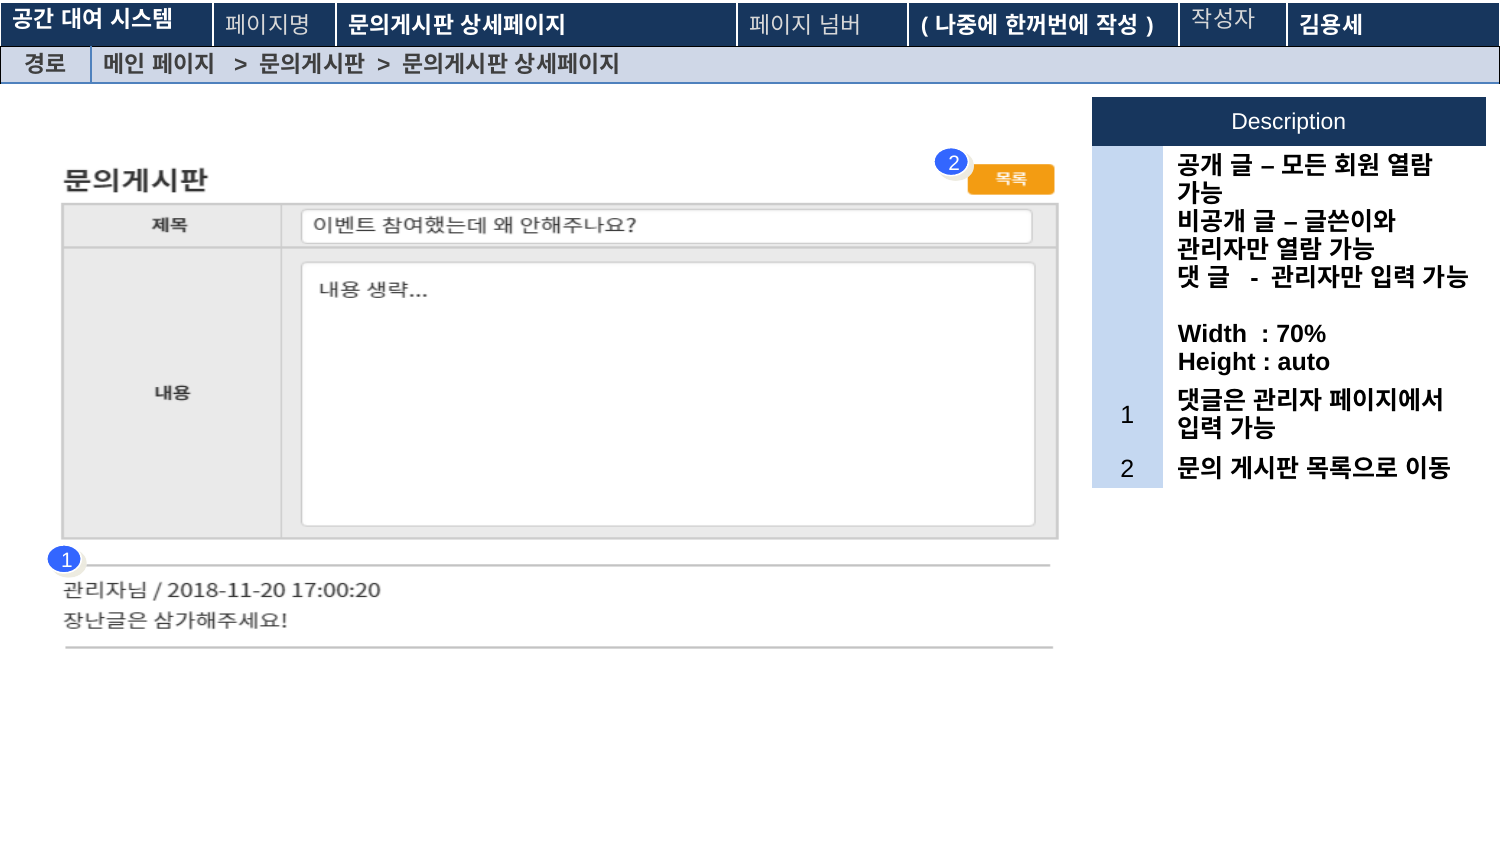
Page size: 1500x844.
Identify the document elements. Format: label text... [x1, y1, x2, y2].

table_header 페이지명 [214, 3, 335, 46]
picture [57, 149, 1072, 665]
table_cell 공개 글 – 모든 회원 열람 가능 비공개 글 – 글쓴이와 관리자만 열람 가능 댓 글 - 관리자만 입력 가능 Width : 70% Height : auto [1163, 146, 1486, 381]
table_cell 2 [1092, 449, 1163, 488]
table_cell 1 [1092, 381, 1163, 449]
text_box 1 [46, 548, 52, 569]
table_header 공간 대여 시스템 [1, 3, 212, 46]
table_cell 경로 [1, 47, 90, 82]
table_header 작성자 [1180, 3, 1286, 46]
table_header 김용세 [1288, 3, 1499, 46]
table_cell 문의 게시판 목록으로 이동 [1163, 449, 1486, 488]
table_cell [1092, 146, 1163, 381]
table_header Description [1092, 97, 1486, 146]
table_header 페이지 넘버 [738, 3, 907, 46]
table_cell 메인 페이지 > 문의게시판 > 문의게시판 상세페이지 [92, 47, 1499, 82]
table_header 문의게시판 상세페이지 [337, 3, 736, 46]
table_cell 댓글은 관리자 페이지에서 입력 가능 [1163, 381, 1486, 449]
table_header (나중에 한꺼번에 작성) [909, 3, 1178, 46]
